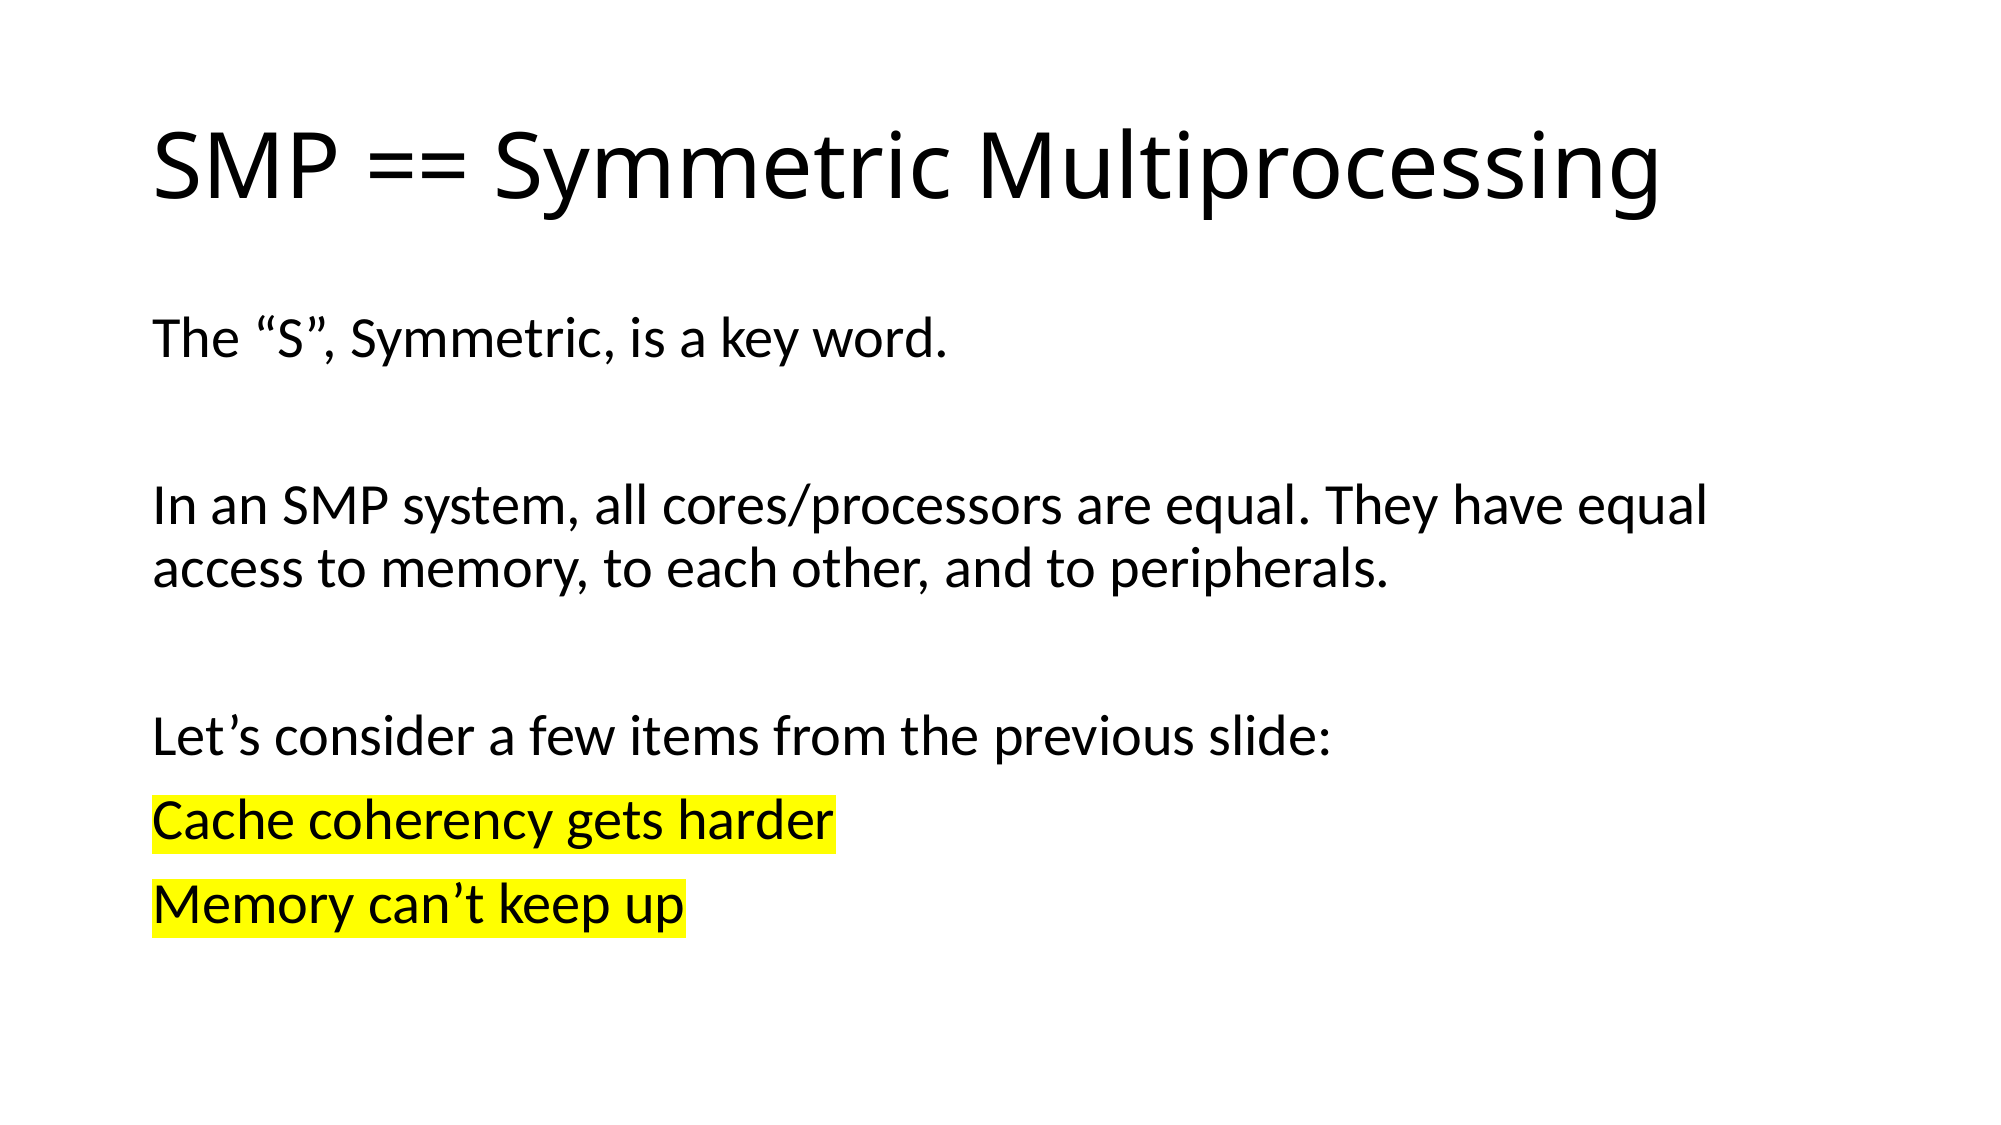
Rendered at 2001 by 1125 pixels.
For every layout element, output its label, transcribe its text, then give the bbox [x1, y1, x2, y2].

title SMP == Symmetric Multiprocessing [137, 59, 1863, 278]
list The “S”, Symmetric, is a key word. In an SMP system, all cores/processors are equal. They have equal access to memory, to each other, and to peripherals. Let’s consider a few items from the previous slide: Cache coherency gets harder Memory can’t keep up [137, 299, 1863, 1014]
